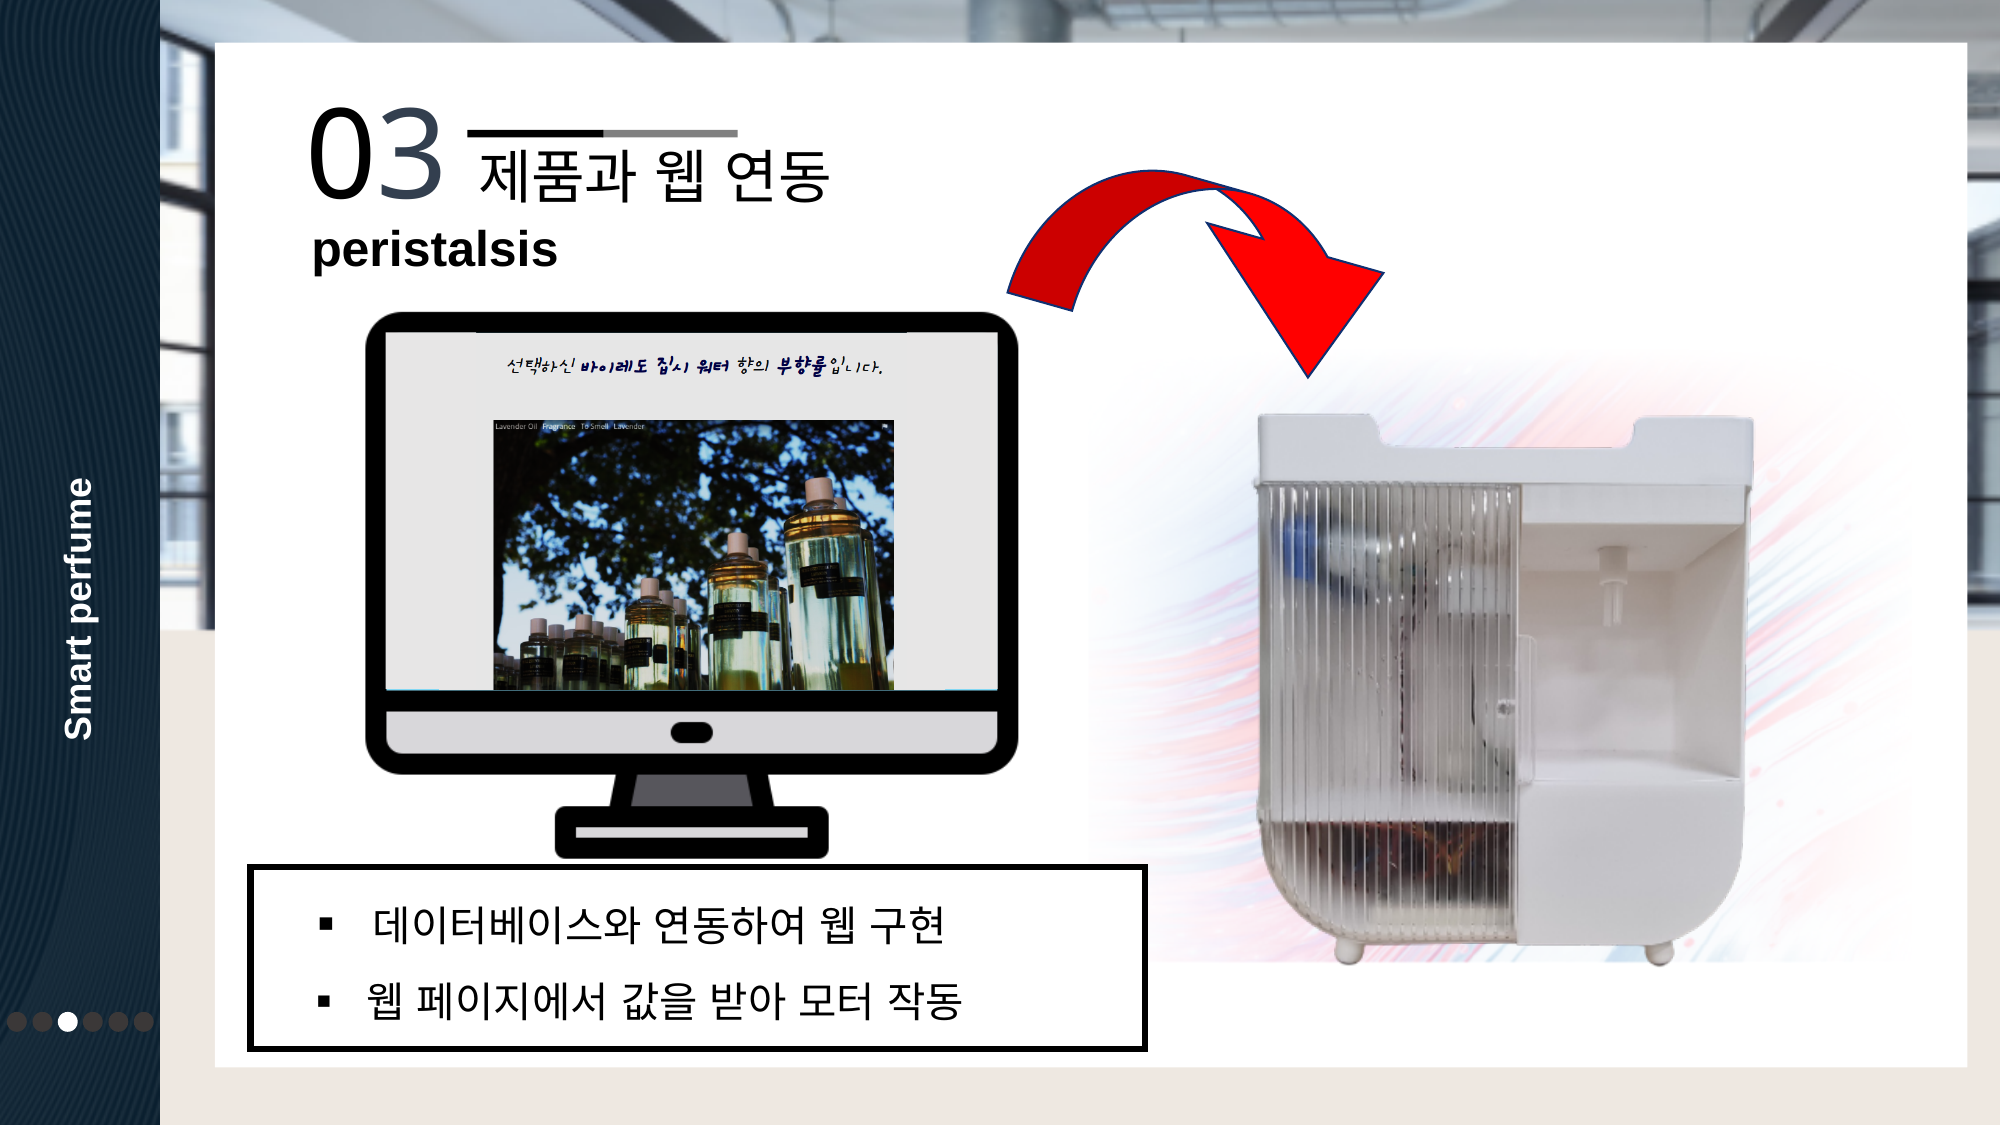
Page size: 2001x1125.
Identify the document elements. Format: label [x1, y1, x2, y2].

text_box [160, 0, 2000, 1125]
text_box [250, 249, 1230, 1049]
picture [0, 0, 160, 1125]
text_box [1230, 281, 1912, 990]
text_box [290, 66, 1072, 249]
